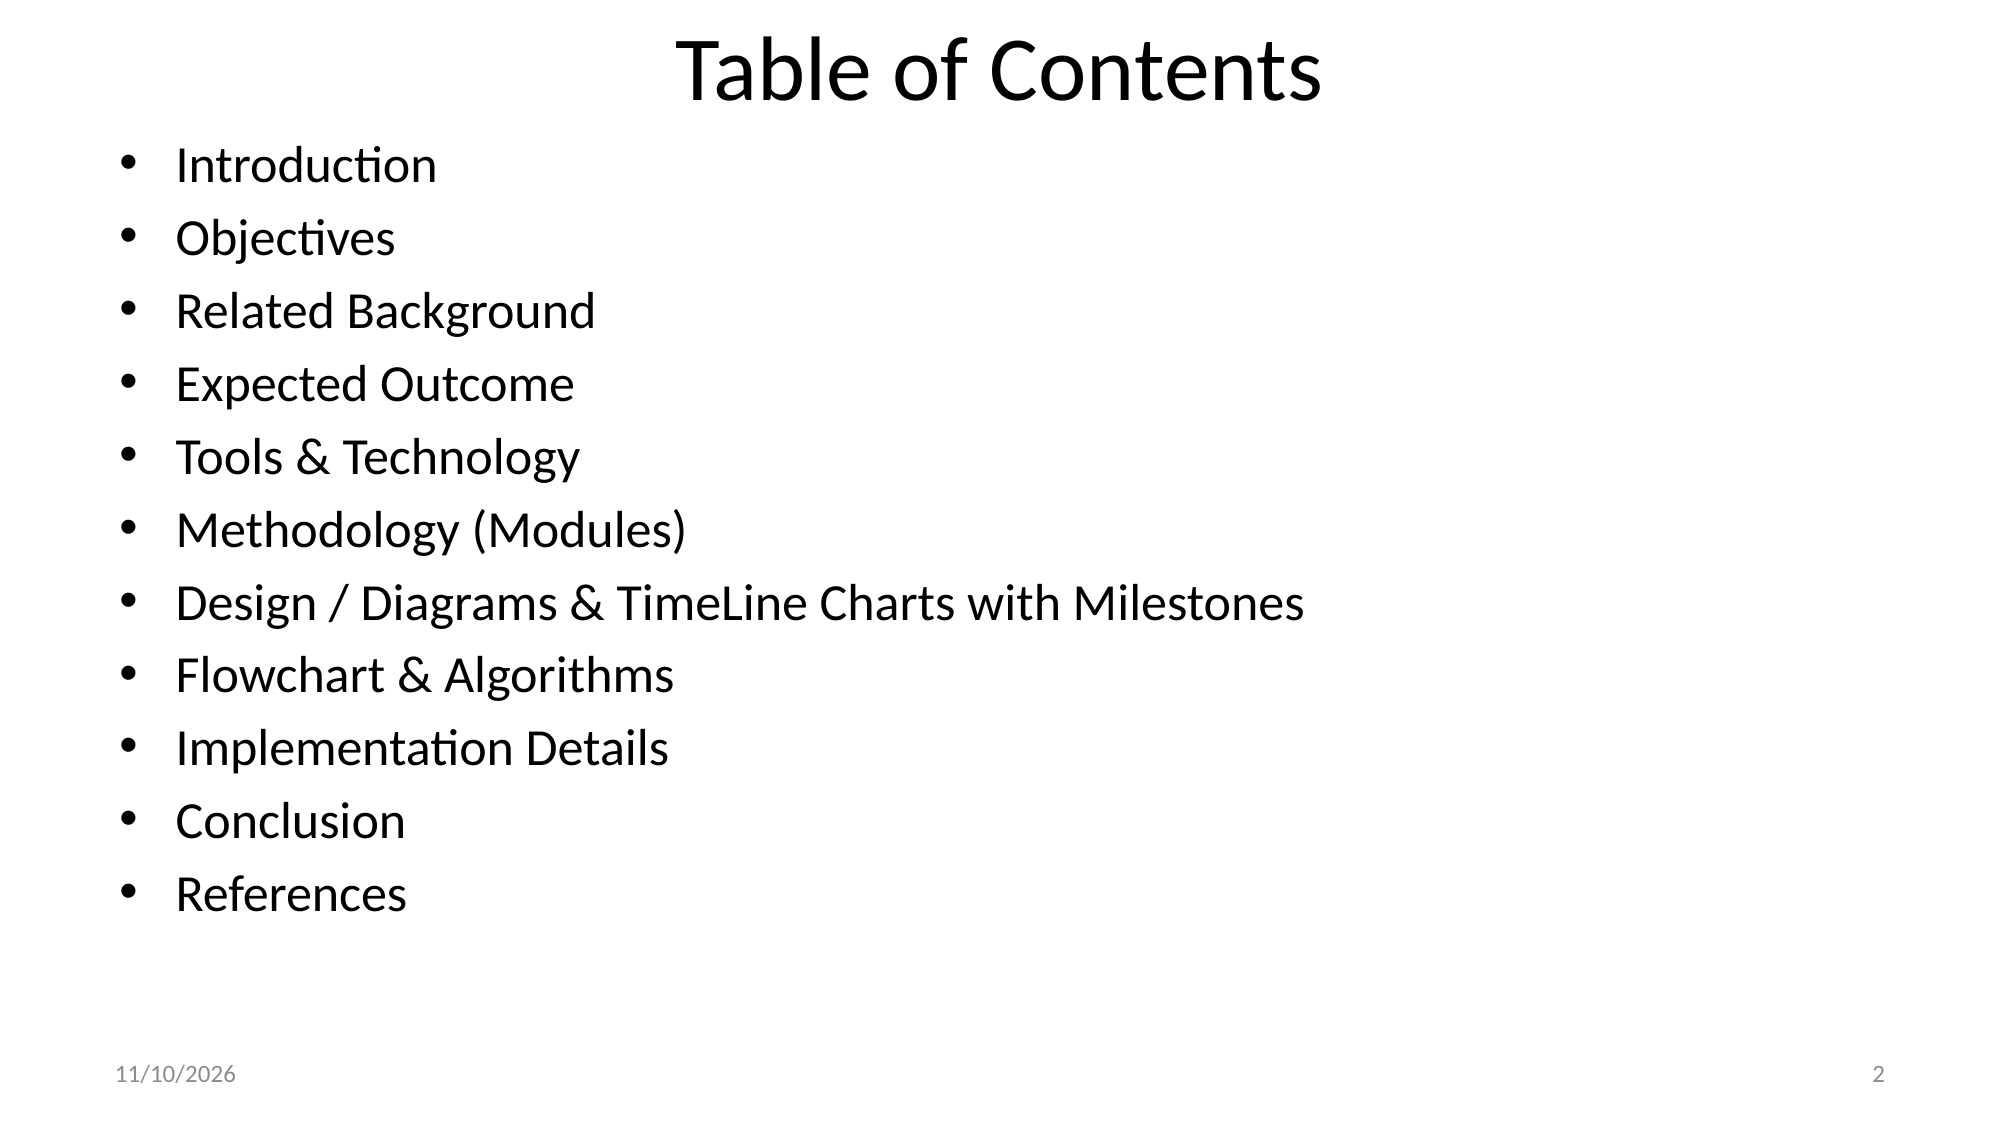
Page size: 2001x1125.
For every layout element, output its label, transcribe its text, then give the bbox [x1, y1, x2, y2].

slide_number 2 [1433, 1042, 1900, 1103]
list Introduction Objectives Related Background Expected Outcome Tools & Technology Methodology (Modules) Design / Diagrams & TimeLine Charts with Milestones Flowchart & Algorithms Implementation Details Conclusion References [104, 123, 1905, 1018]
title Table of Contents [99, 0, 1900, 129]
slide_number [99, 1042, 567, 1103]
